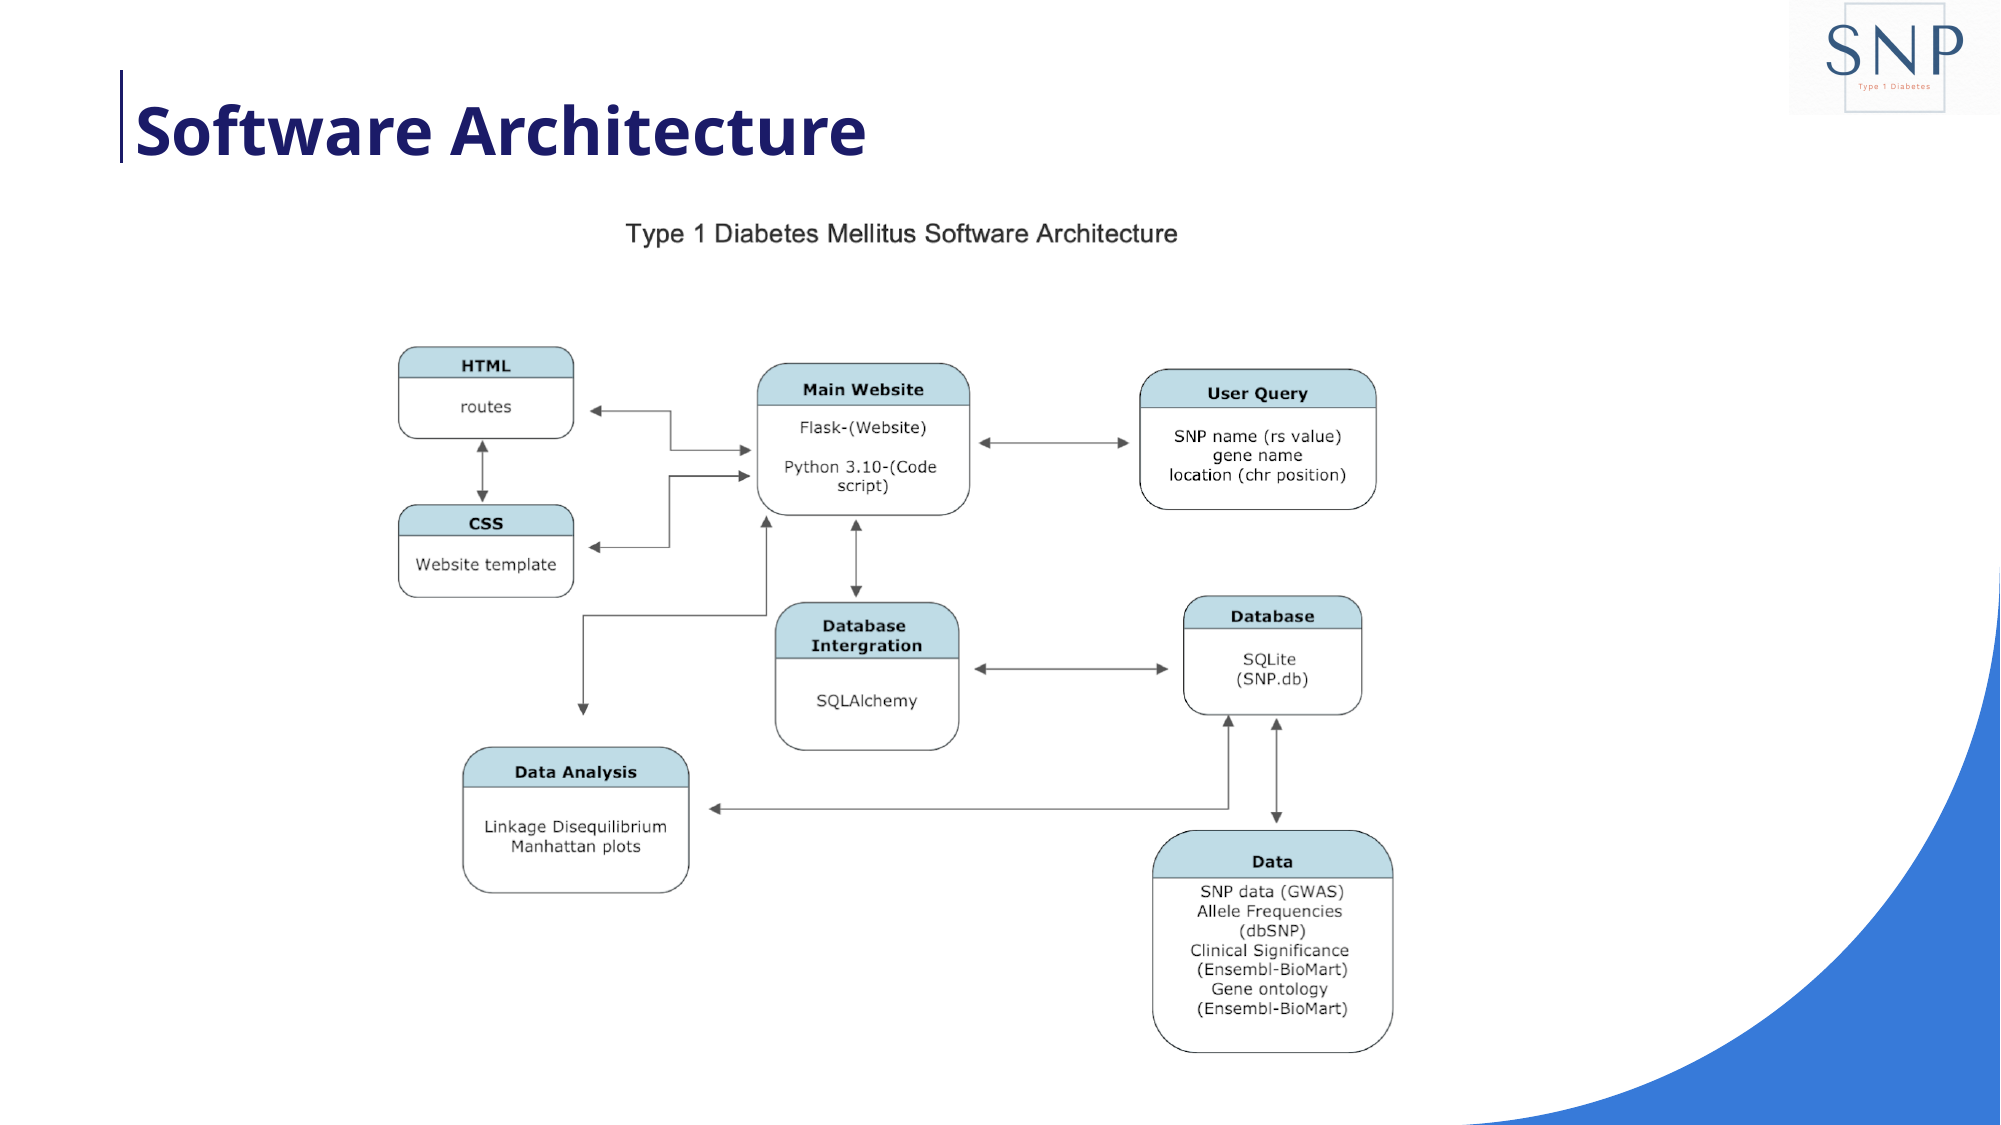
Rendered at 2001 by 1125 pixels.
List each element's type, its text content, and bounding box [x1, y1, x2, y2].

title Software Architecture [102, 62, 1716, 177]
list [1789, 0, 2000, 115]
picture [322, 191, 1488, 1078]
